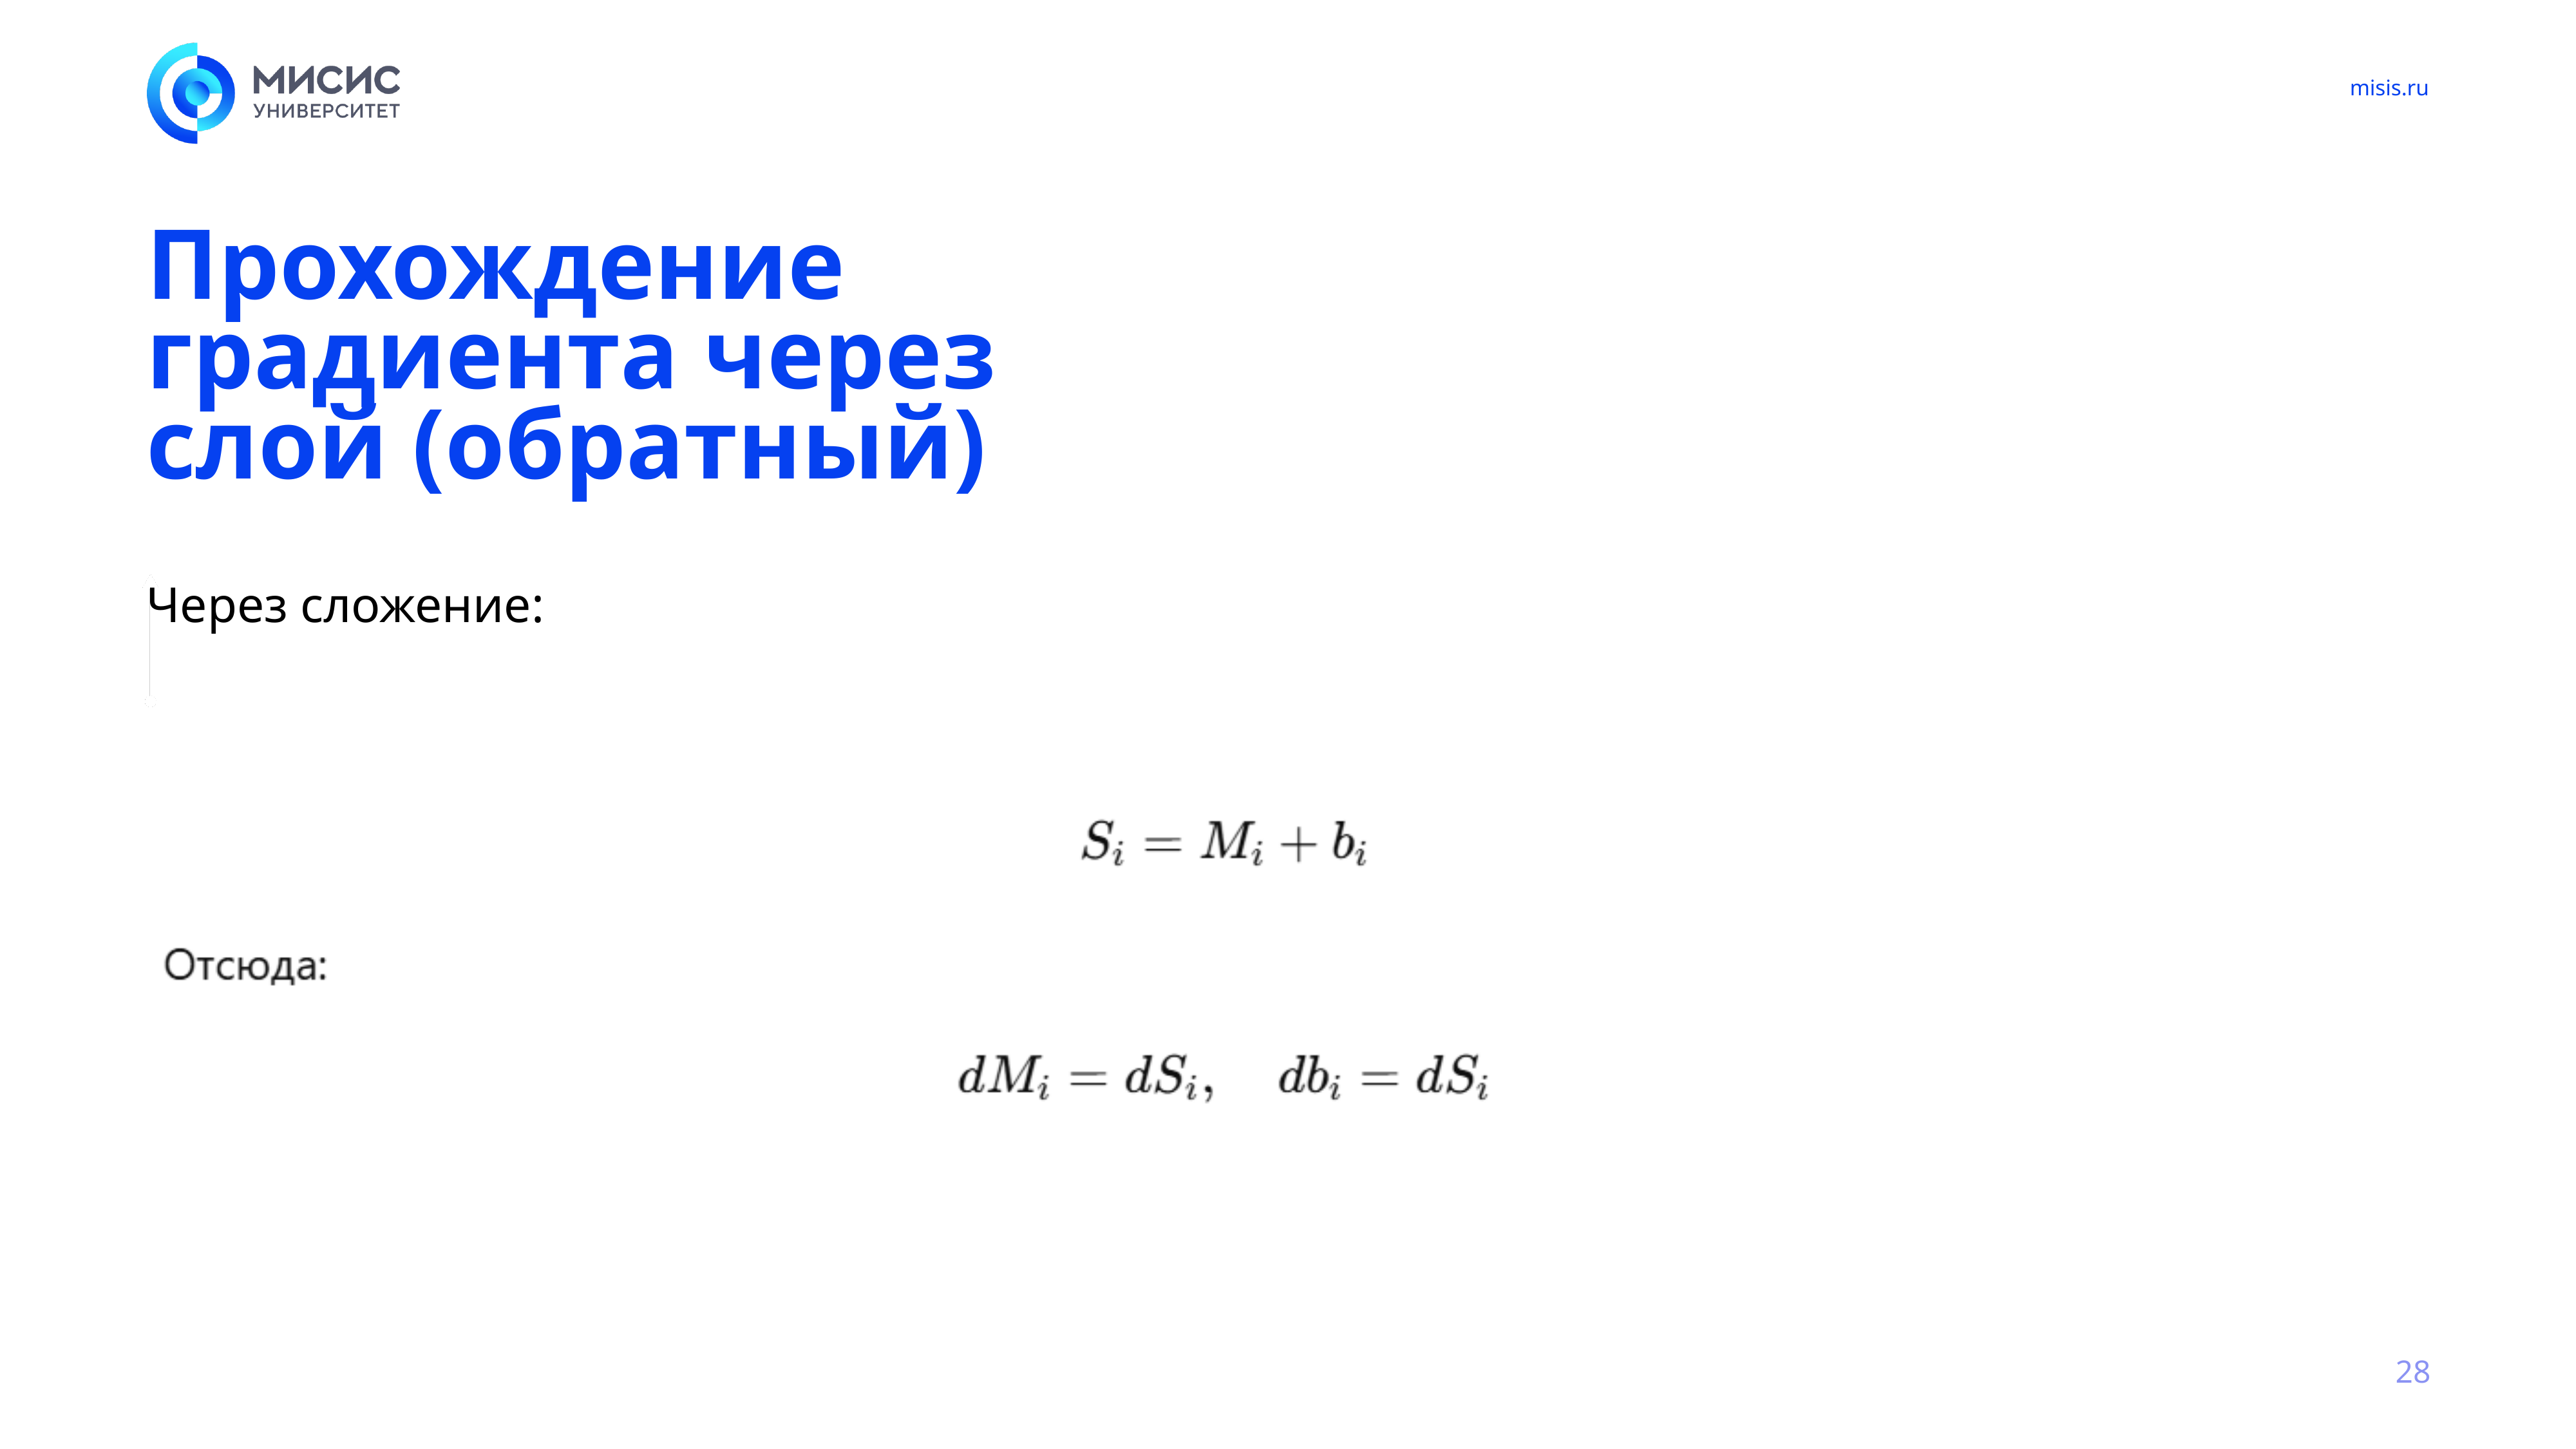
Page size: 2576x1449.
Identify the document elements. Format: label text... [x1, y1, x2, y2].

text_box Через сложение: [137, 511, 1425, 638]
title Прохождение градиента через слой (обратный) [137, 223, 1260, 341]
slide_number 28 [2092, 1334, 2441, 1412]
picture [137, 768, 1838, 1157]
picture [147, 42, 401, 144]
picture [141, 638, 158, 707]
